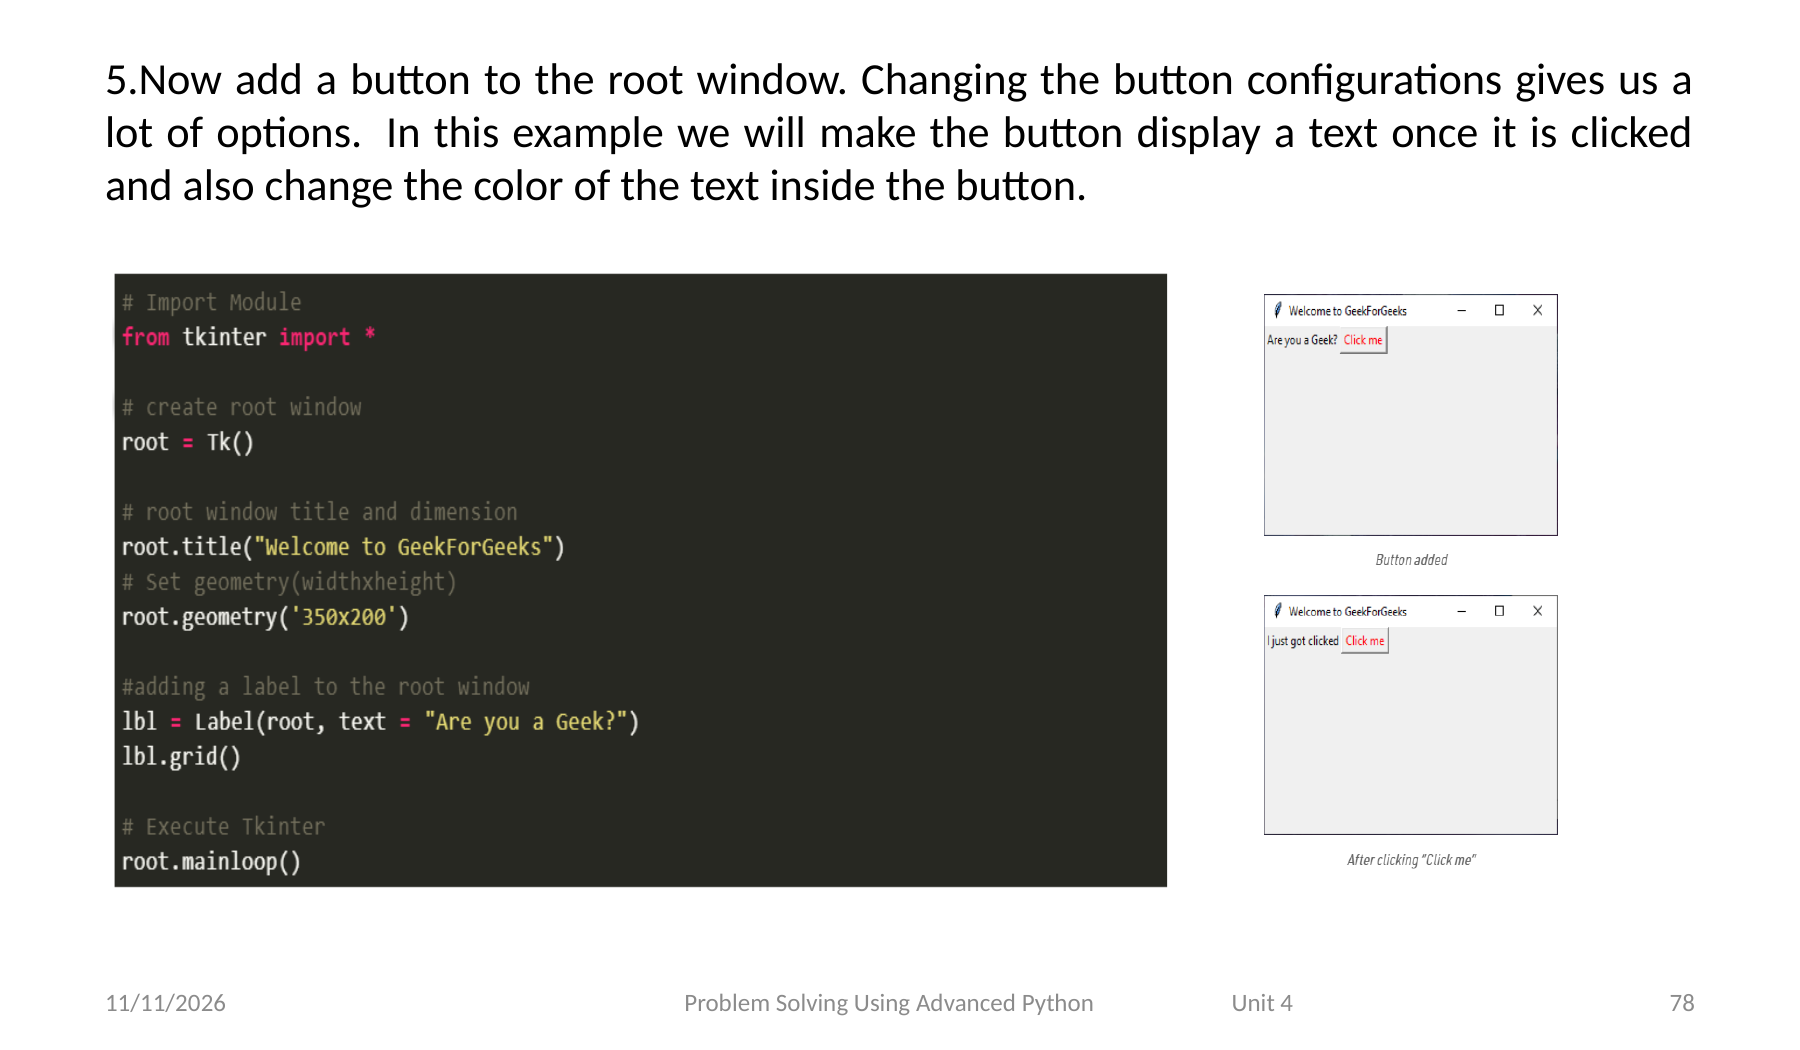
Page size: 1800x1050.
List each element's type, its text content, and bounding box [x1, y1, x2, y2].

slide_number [90, 973, 510, 1030]
footer Problem Solving Using Advanced Python Unit 4 [615, 973, 1364, 1030]
picture [1195, 273, 1730, 876]
slide_number 78 [1364, 973, 1710, 1030]
title 5.Now add a button to the root window. Changing the button configurations gives us a lot of options. In this example we will make the button display a text once it is clicked and also change the color of the text inside the button. [90, 42, 1710, 217]
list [112, 262, 1168, 909]
